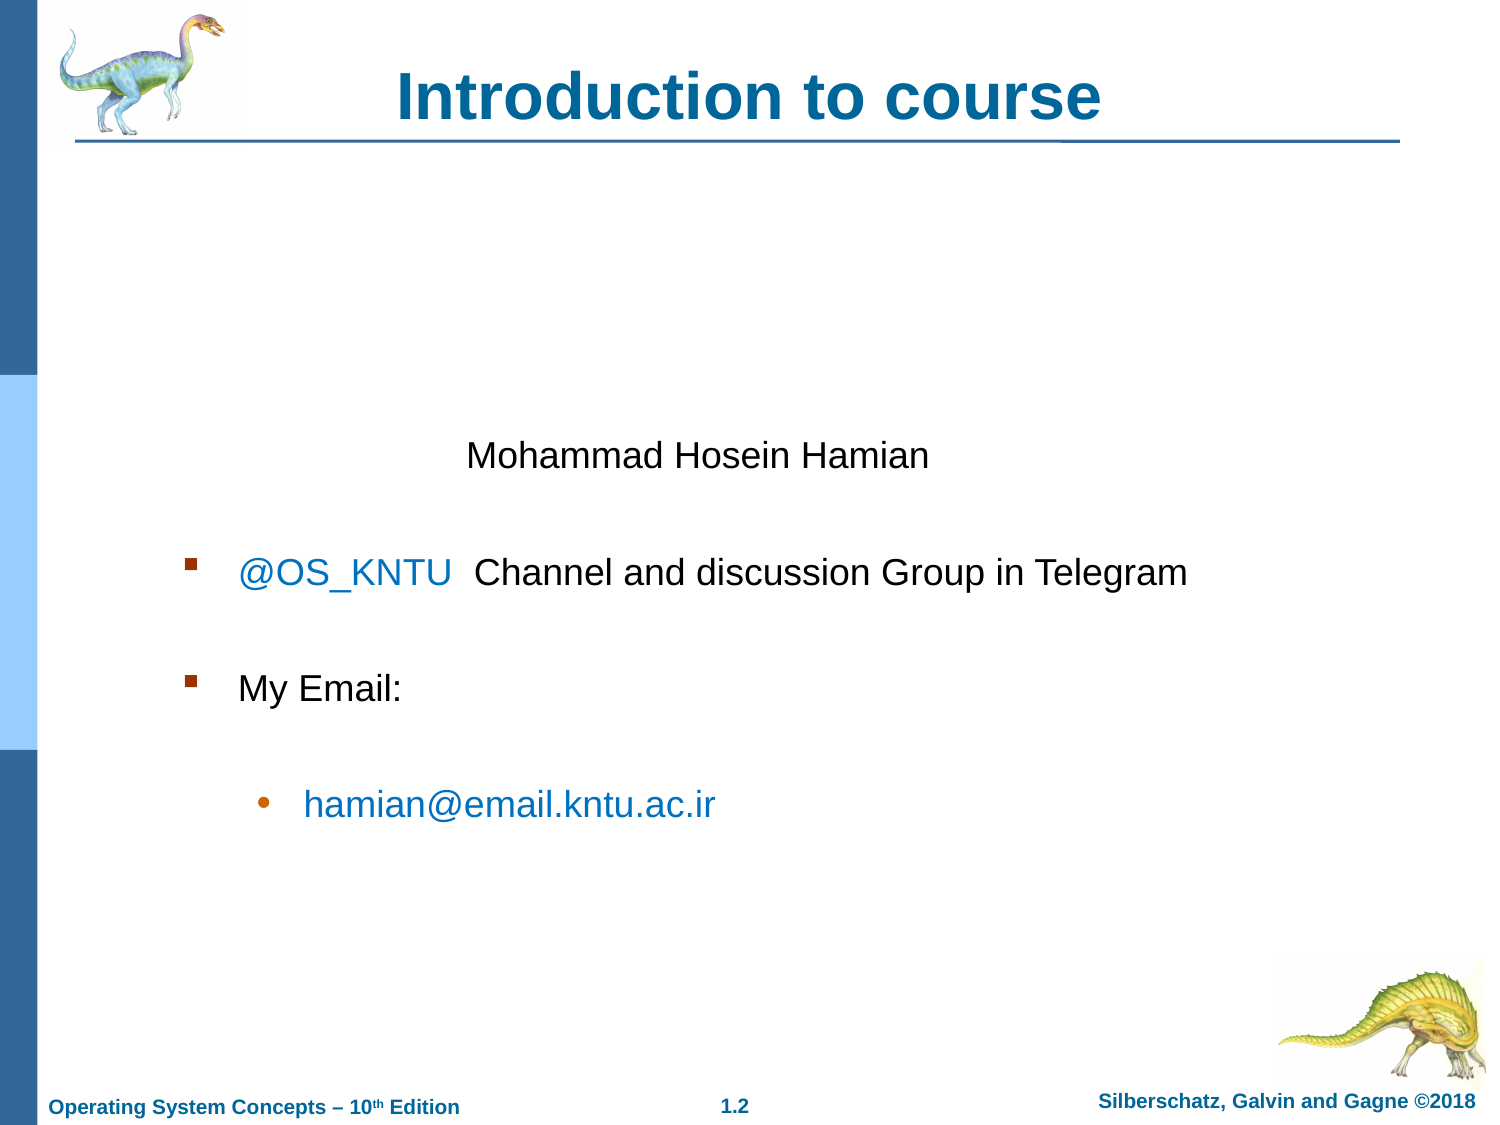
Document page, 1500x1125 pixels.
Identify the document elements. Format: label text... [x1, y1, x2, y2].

title Introduction to course [75, 45, 1425, 141]
list Mohammad Hosein Hamian @OS_KNTU Channel and discussion Group in Telegram My Email: hamian@email.kntu.ac.ir [166, 423, 1500, 1125]
picture [46, 0, 243, 149]
